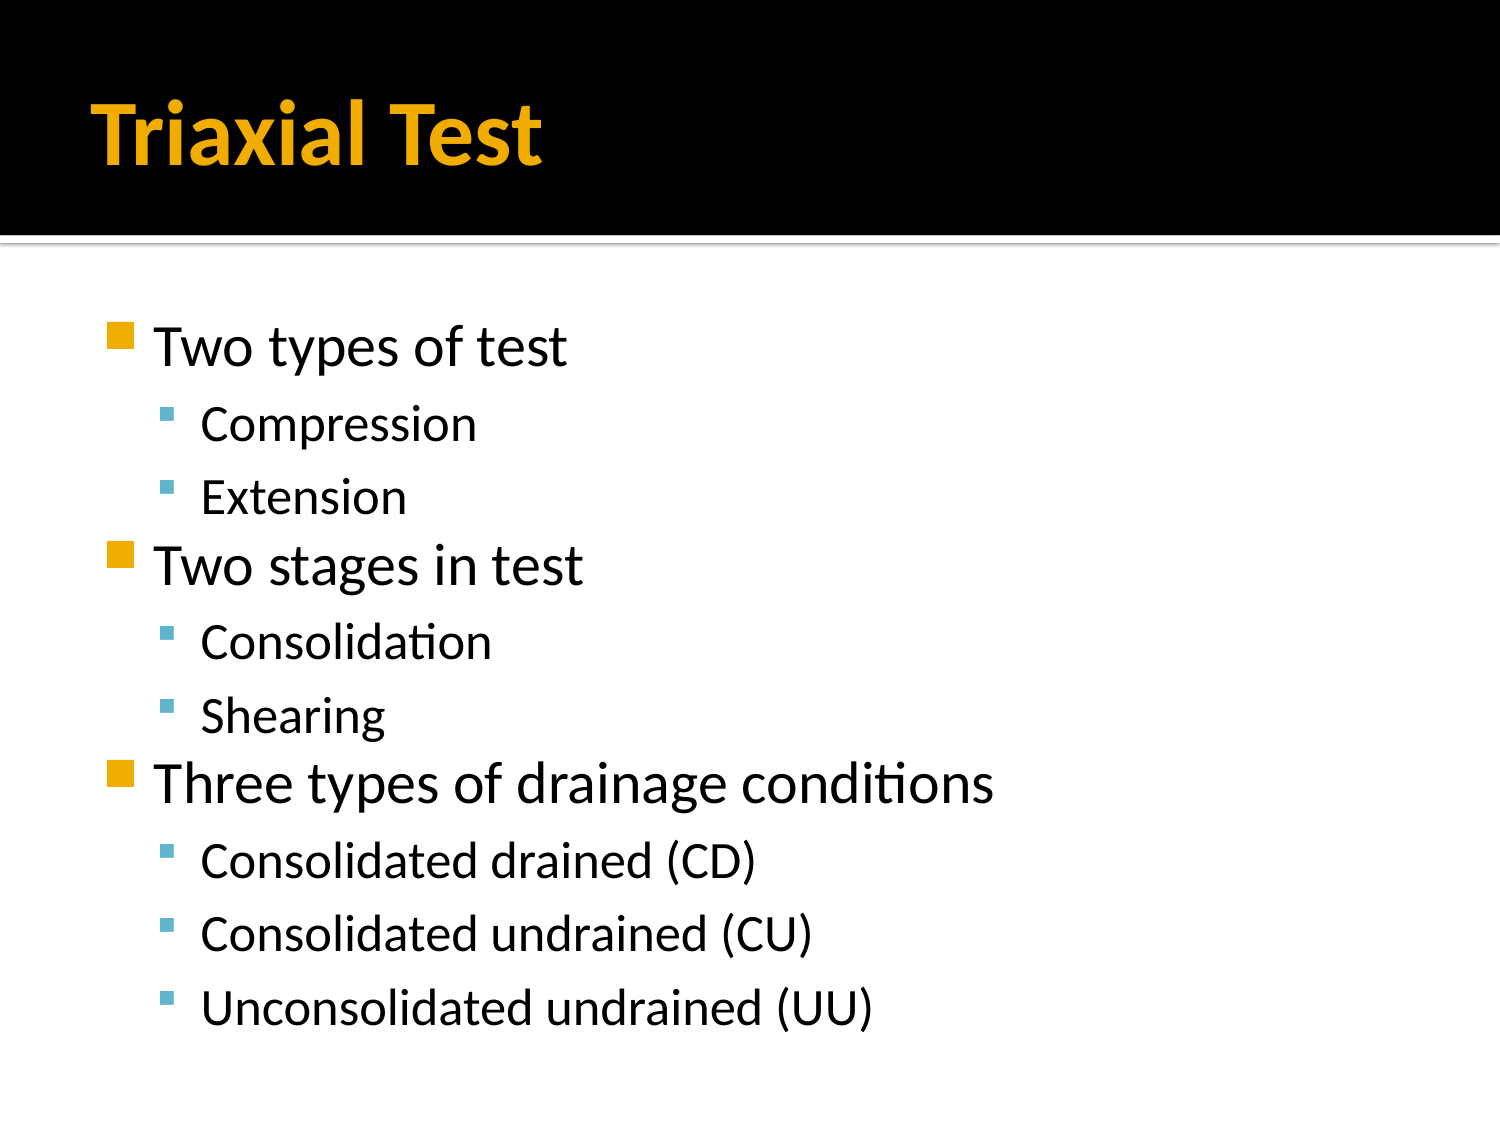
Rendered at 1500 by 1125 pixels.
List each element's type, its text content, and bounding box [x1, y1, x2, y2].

title Triaxial Test [75, 25, 1425, 231]
list Two types of test Compression Extension Two stages in test Consolidation Shearing Three types of drainage conditions Consolidated drained (CD) Consolidated undrained (CU) Unconsolidated undrained (UU) [74, 290, 1426, 1051]
